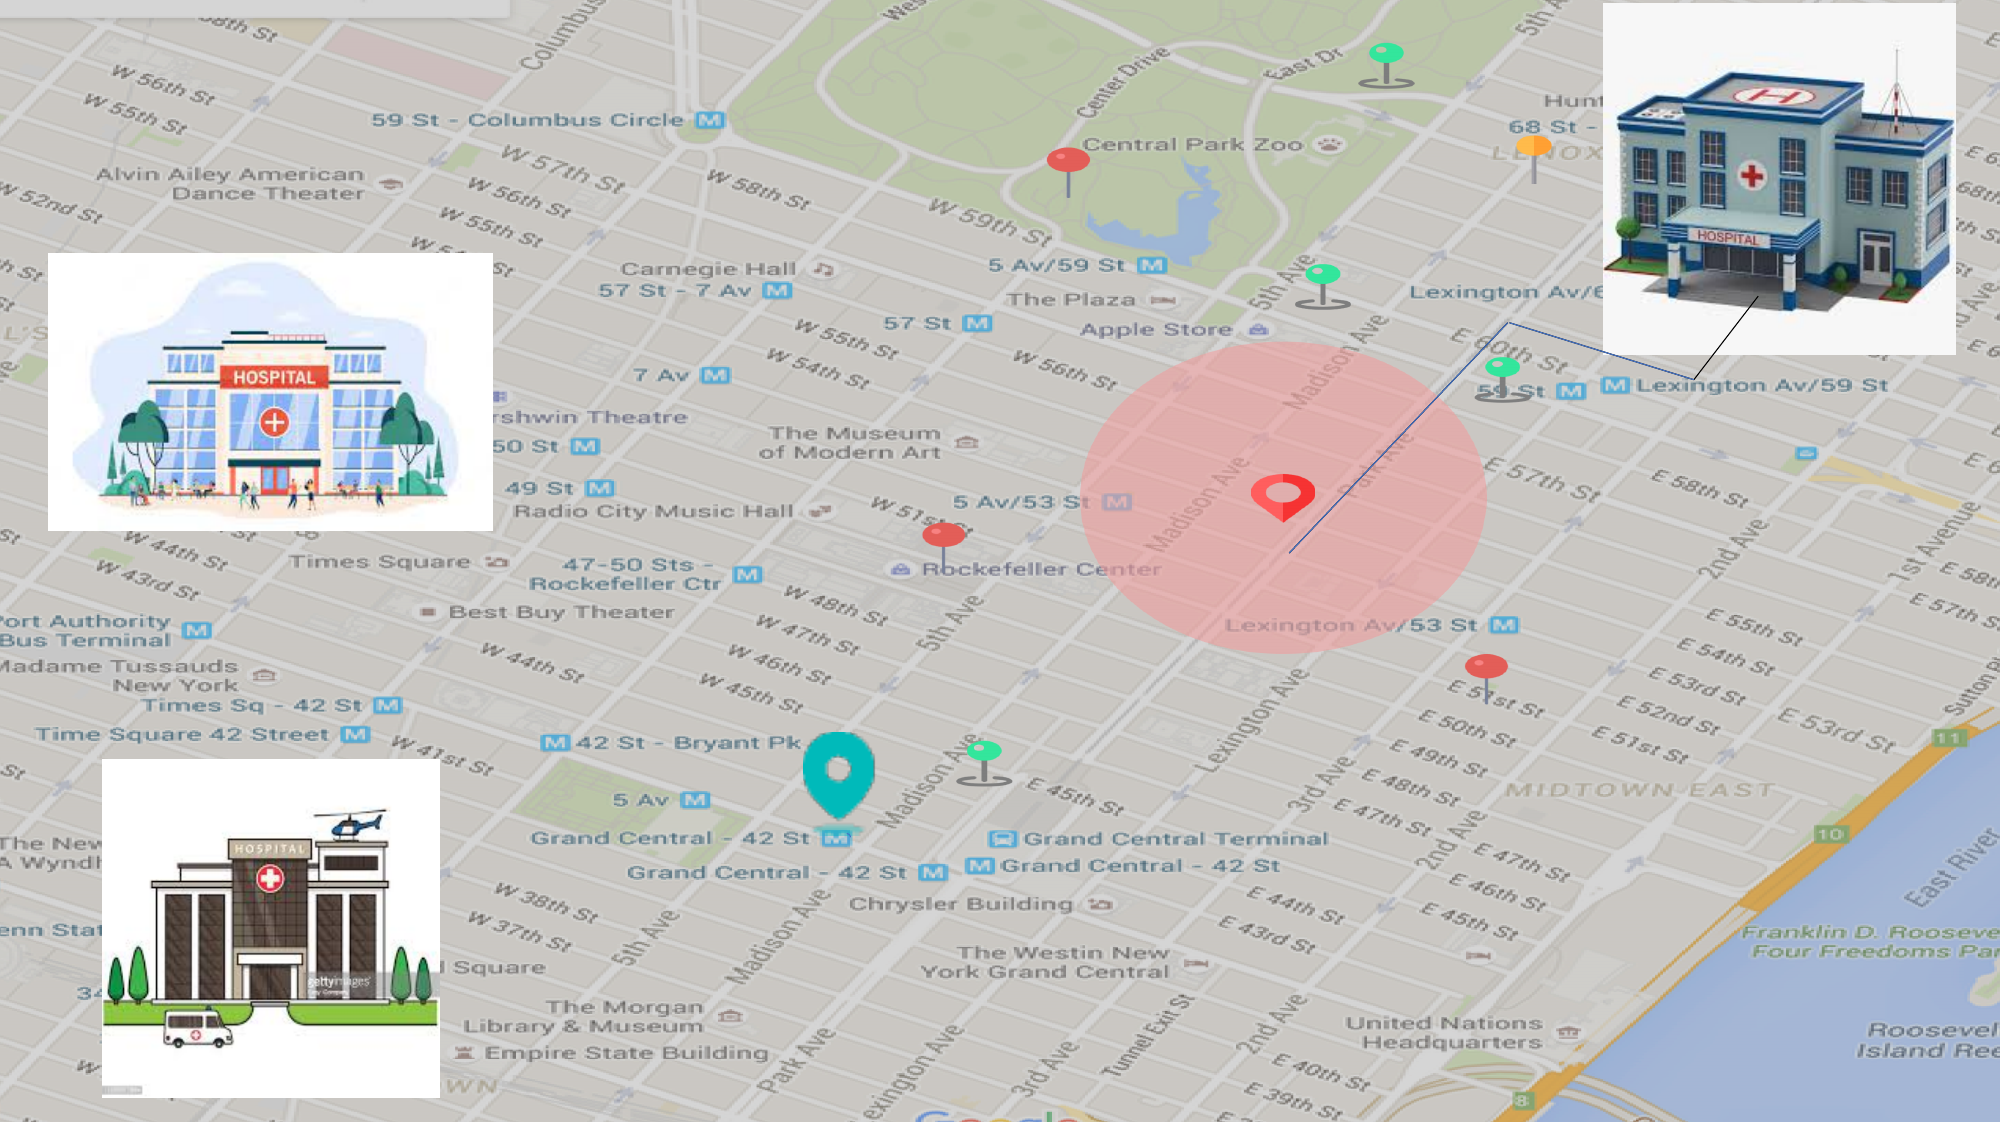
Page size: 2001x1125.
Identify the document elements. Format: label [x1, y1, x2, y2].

text_box [1289, 322, 1508, 554]
picture [0, 0, 2000, 1122]
text_box [1509, 322, 1694, 380]
text_box [1693, 296, 1759, 380]
